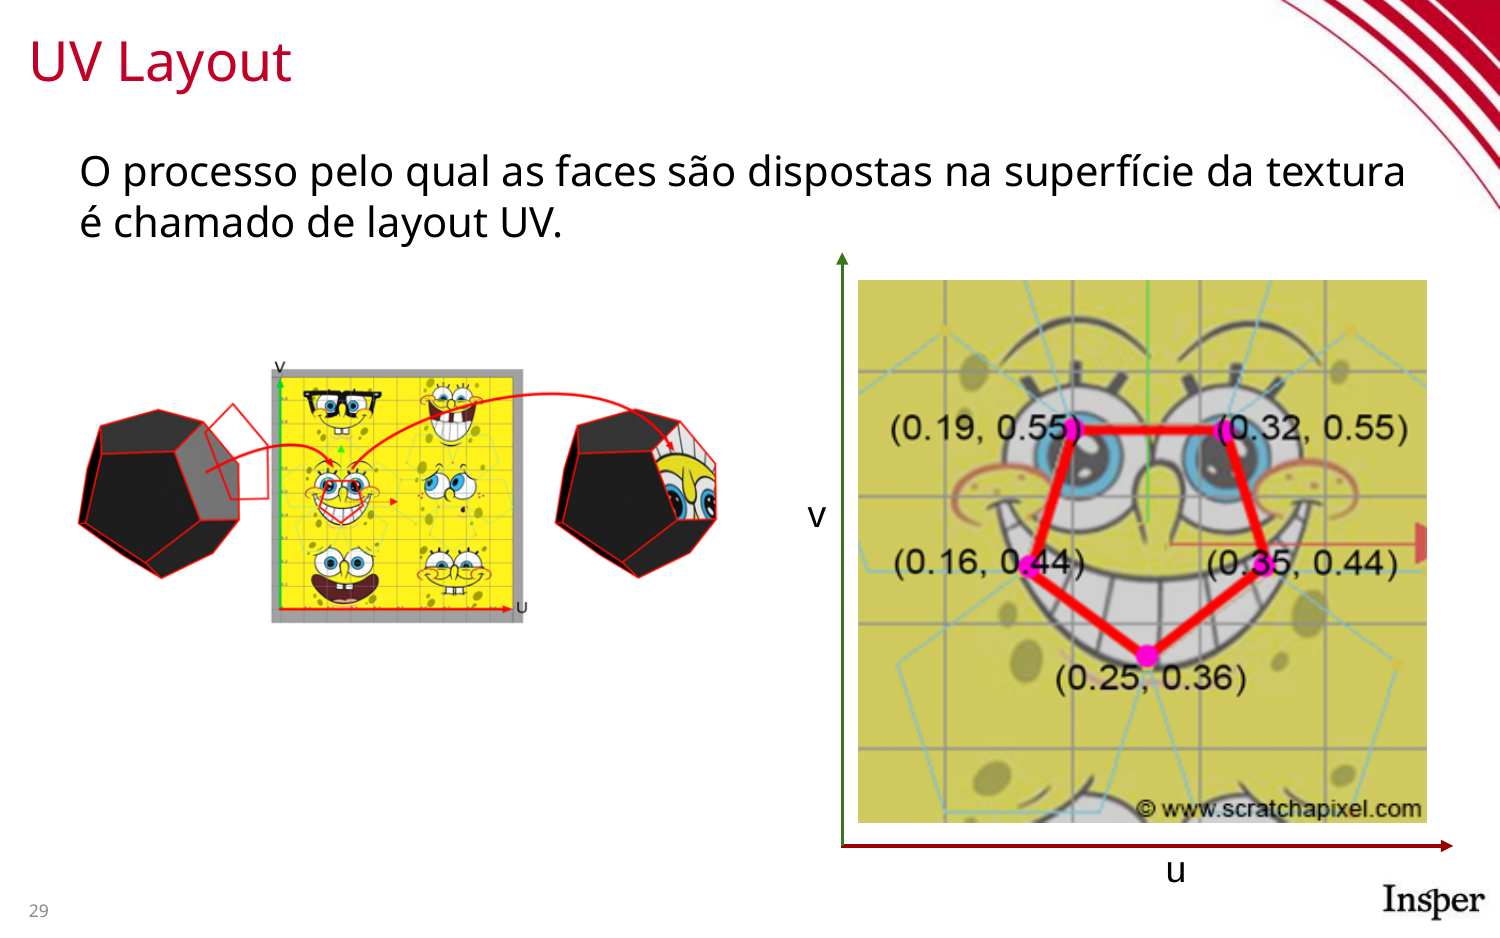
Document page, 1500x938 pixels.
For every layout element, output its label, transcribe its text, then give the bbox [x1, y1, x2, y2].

text_box v [846, 482, 851, 558]
title UV Layout [13, 18, 1397, 104]
picture [46, 350, 761, 651]
picture [858, 280, 1428, 823]
text_box u [1150, 837, 1212, 845]
picture [249, 0, 1500, 938]
list O processo pelo qual as faces são dispostas na superfície da textura é chamado de layout UV. [64, 137, 1447, 876]
slide_number 29 [0, 887, 78, 938]
text_box v [792, 482, 837, 558]
text_box u [1150, 854, 1212, 913]
